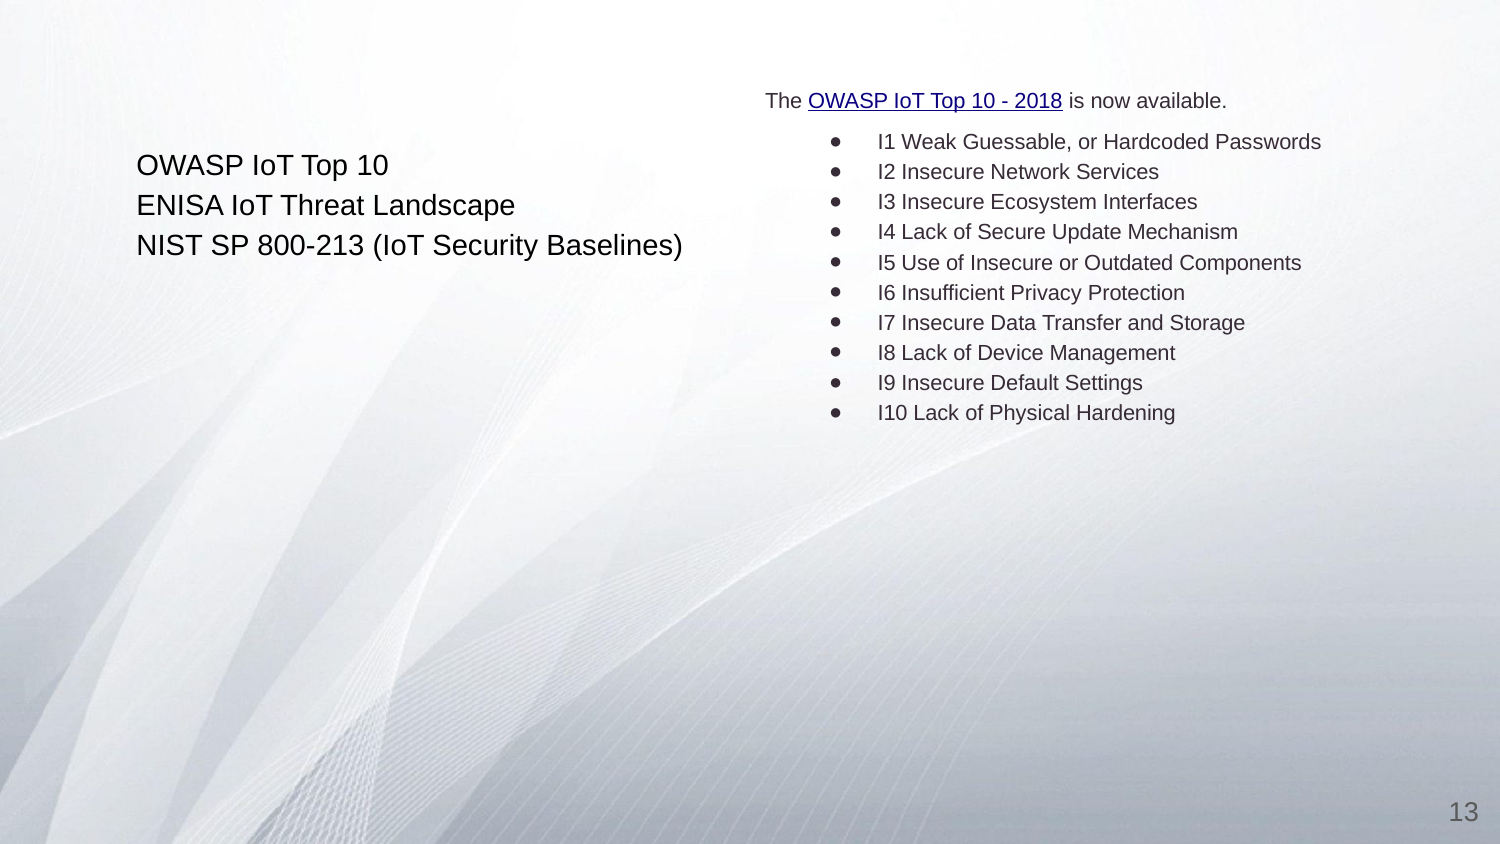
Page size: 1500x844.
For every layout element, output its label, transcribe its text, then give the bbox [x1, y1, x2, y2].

picture [0, 0, 1500, 844]
slide_number ‹#› [1403, 779, 1494, 844]
text_box The OWASP IoT Top 10 - 2018 is now available. I1 Weak Guessable, or Hardcoded Passwords I2 Insecure Network Services I3 Insecure Ecosystem Interfaces I4 Lack of Secure Update Mechanism I5 Use of Insecure or Outdated Components I6 Insufficient Privacy Protection I7 Insecure Data Transfer and Storage I8 Lack of Device Management I9 Insecure Default Settings I10 Lack of Physical Hardening [750, 68, 1378, 440]
text_box OWASP IoT Top 10 ENISA IoT Threat Landscape NIST SP 800-213 (IoT Security Baselines) [121, 125, 750, 277]
